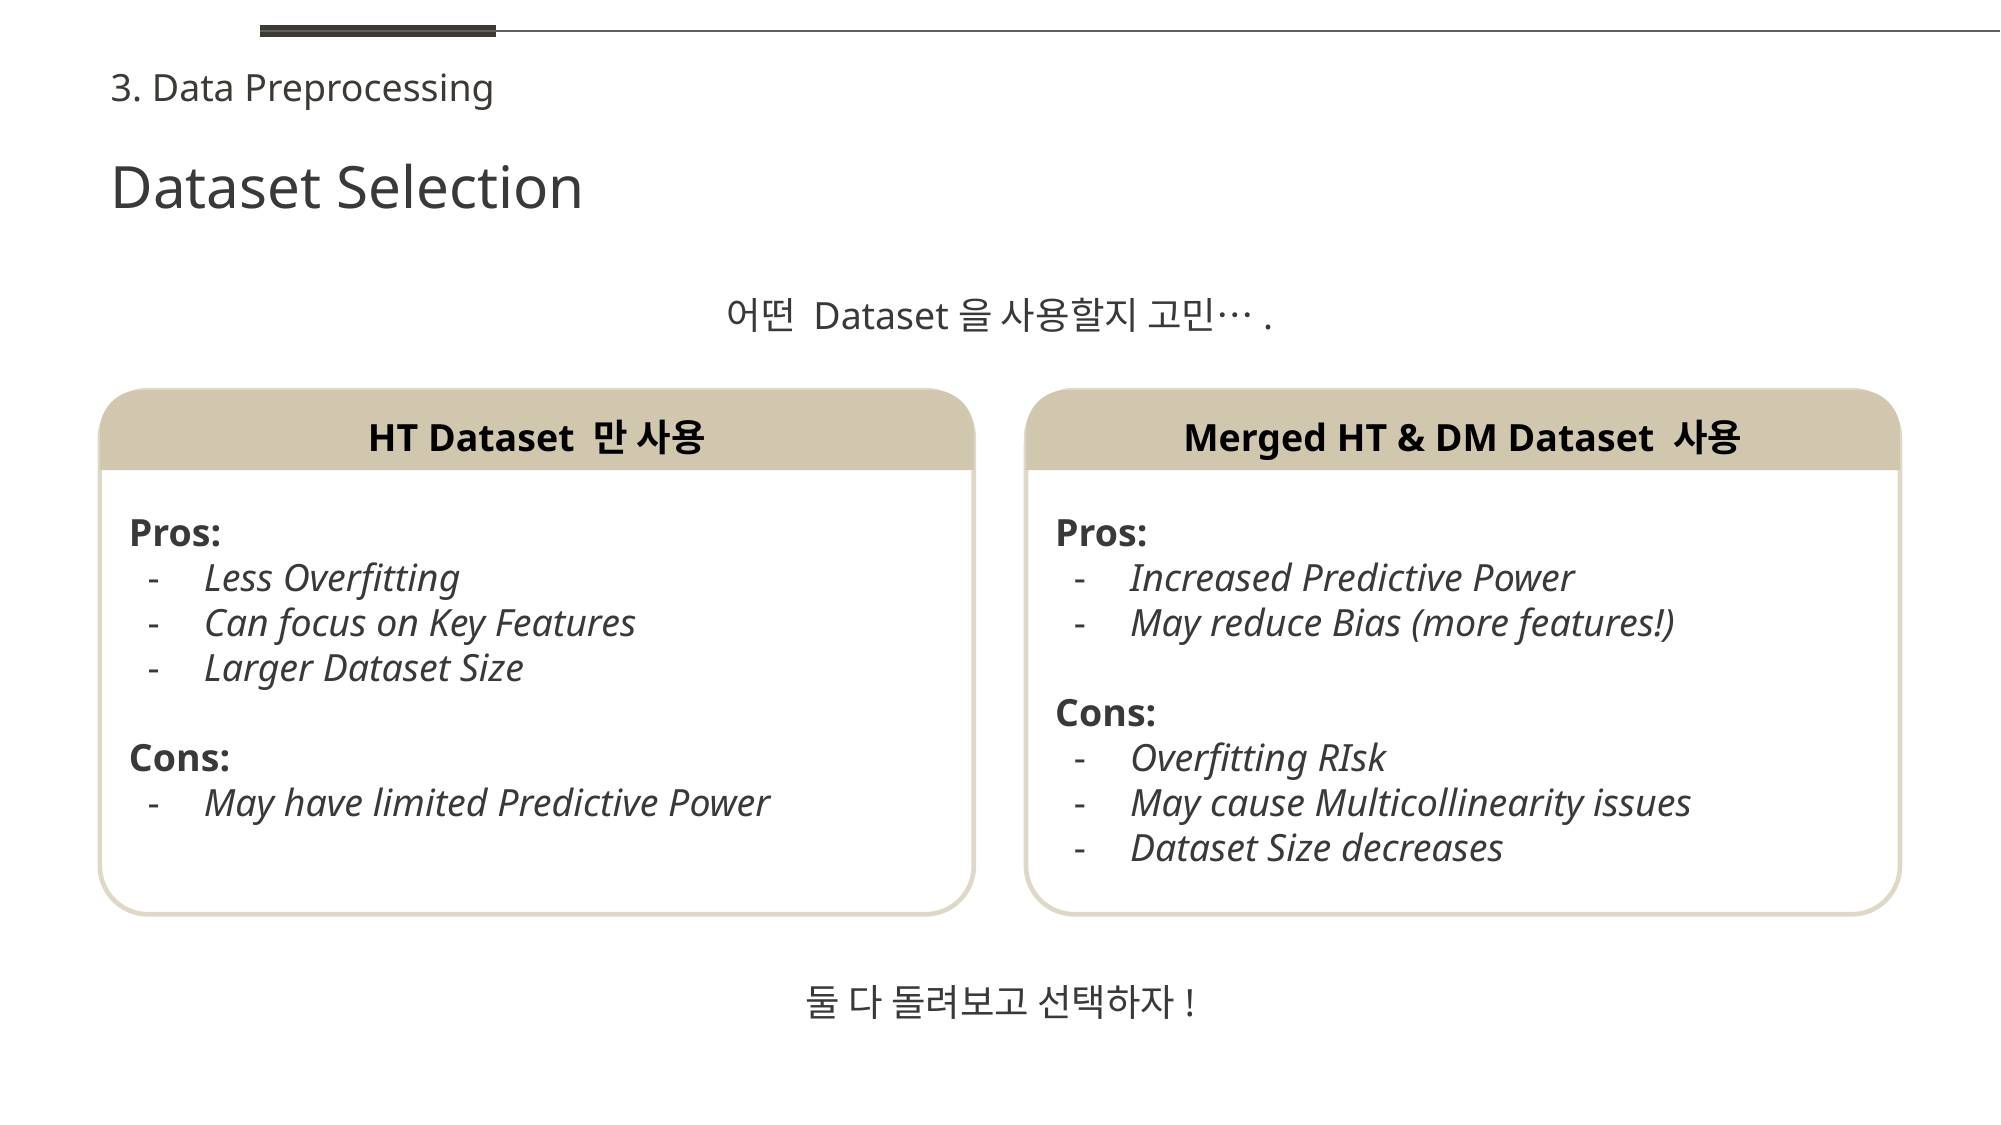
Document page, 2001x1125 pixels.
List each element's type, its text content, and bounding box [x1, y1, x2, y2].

text_box 어떤 Dataset을 사용할지 고민…. [101, 276, 1898, 363]
text_box 둘 다 돌려보고 선택하자! [101, 964, 1898, 1051]
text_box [99, 389, 1901, 915]
text_box Dataset Selection [95, 142, 1965, 228]
text_box 3. Data Preprocessing [95, 56, 553, 117]
